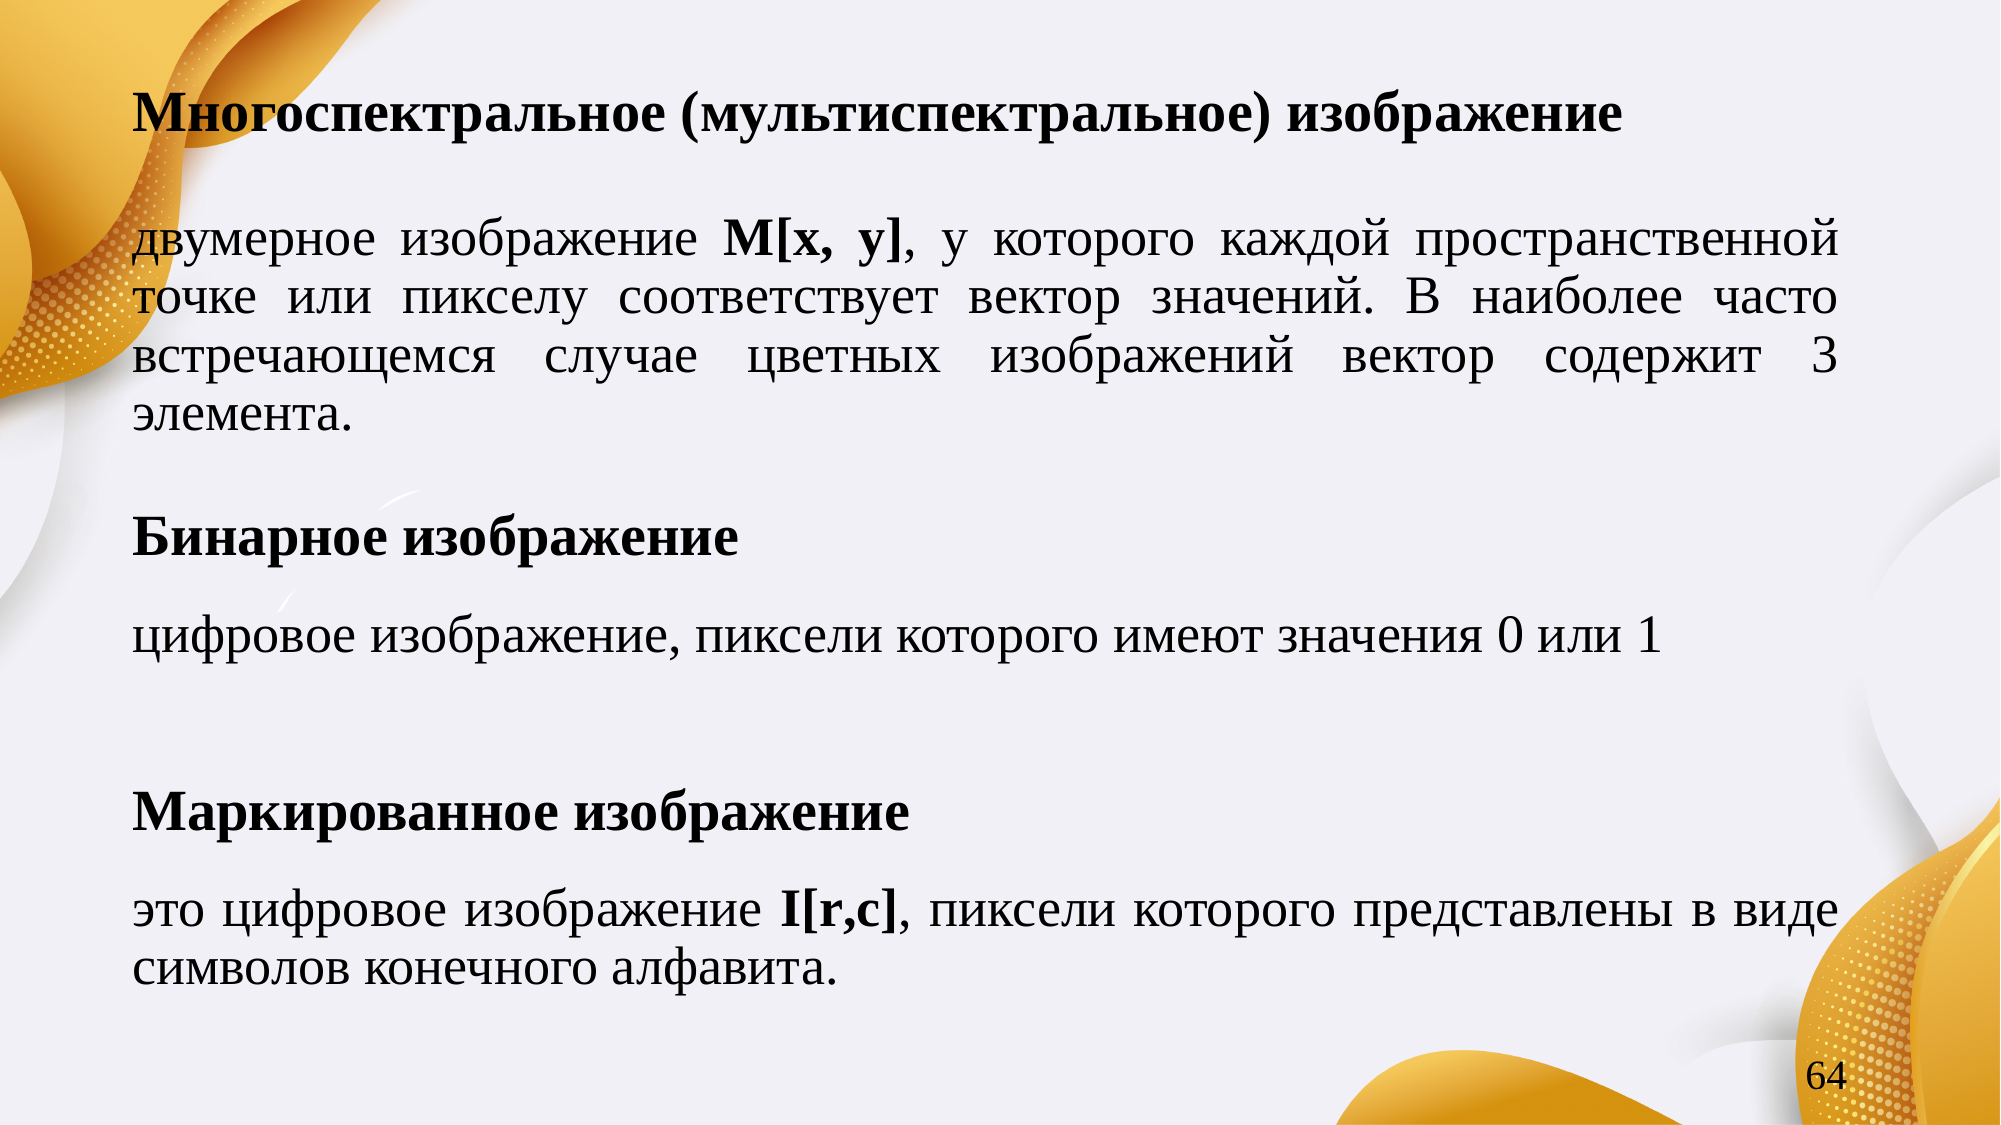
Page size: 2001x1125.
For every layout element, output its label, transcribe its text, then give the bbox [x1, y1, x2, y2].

title Многоспектральное (мультиспектральное) изображение [117, 24, 1768, 201]
picture [0, 0, 2000, 1125]
text_box цифровое изображение, пиксели которого имеют значения 0 или 1 [117, 597, 1856, 753]
text_box Маркированное изображение [117, 749, 1768, 872]
text_box Бинарное изображение [117, 475, 1768, 597]
slide_number 64 [1412, 1042, 1863, 1103]
text_box это цифровое изображение I[r,c], пиксели которого представлены в виде символов конечного алфавита. [117, 872, 1856, 1027]
list двумерное изображение М[х, у], у которого каждой пространственной точке или пикселу соответствует вектор значений. В наиболее часто встречающемся случае цветных изображений вектор содержит 3 элемента. [117, 201, 1856, 478]
